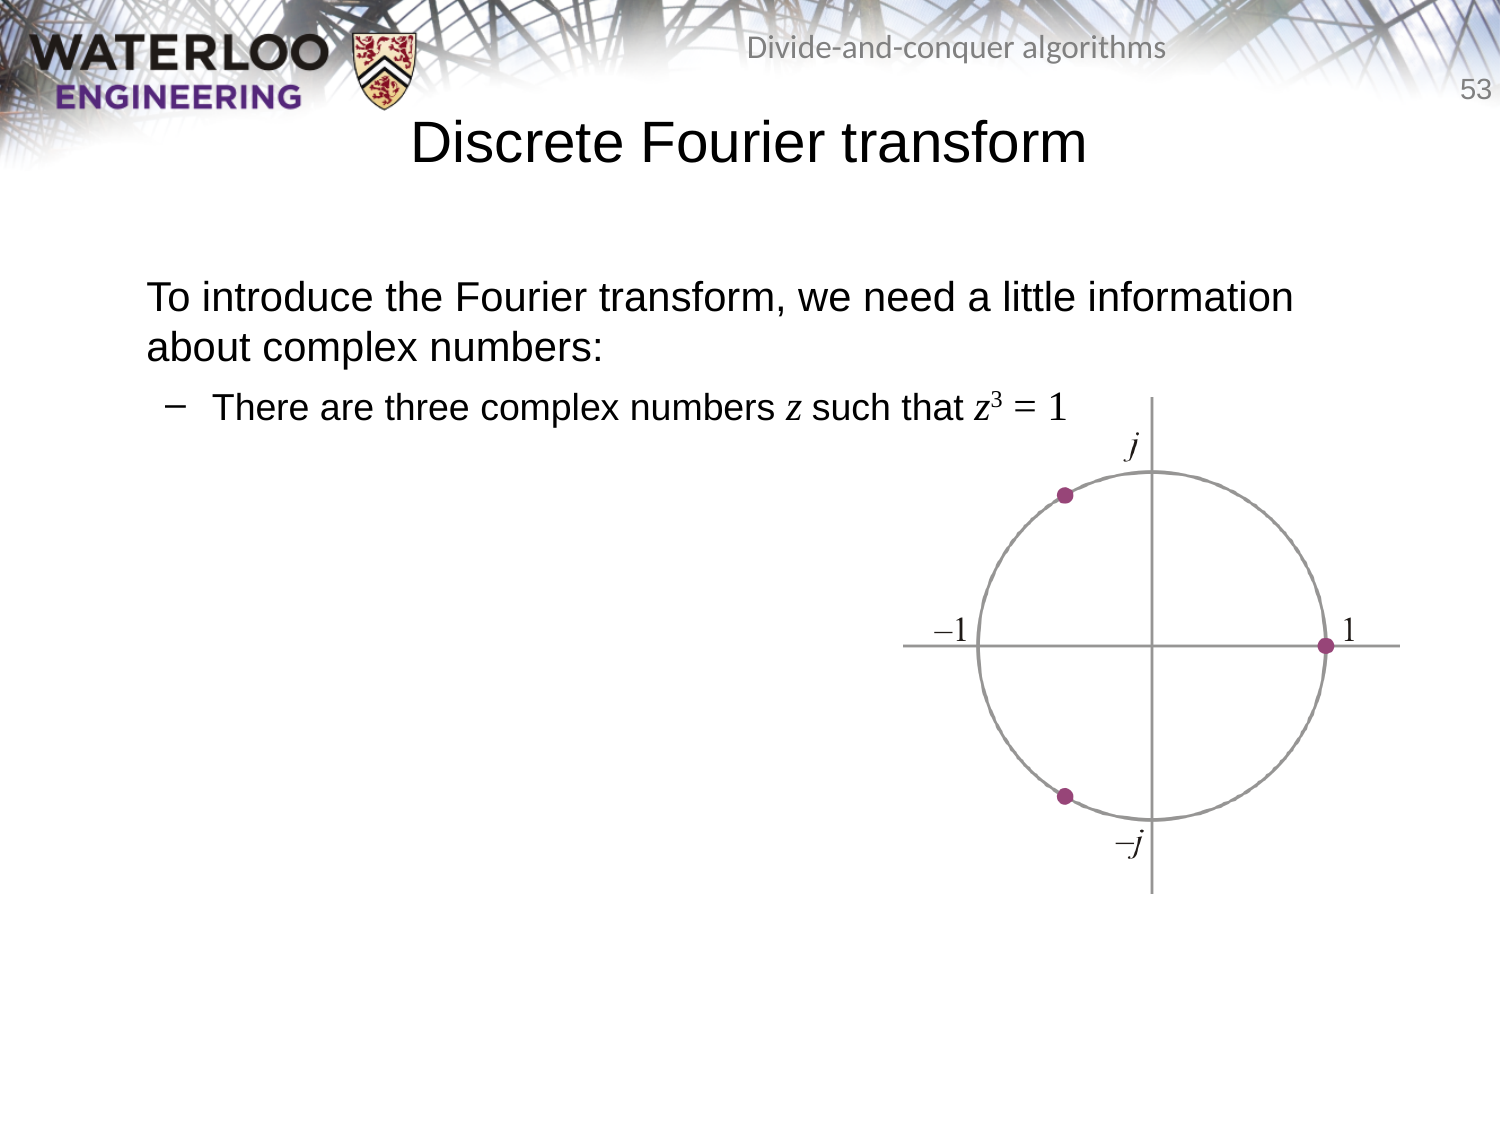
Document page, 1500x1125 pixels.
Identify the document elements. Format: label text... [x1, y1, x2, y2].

picture [0, 0, 1500, 1125]
list To introduce the Fourier transform, we need a little information about complex numbers: There are three complex numbers z such that z3 = 1 [74, 262, 1426, 1006]
title Discrete Fourier transform [74, 44, 1426, 233]
